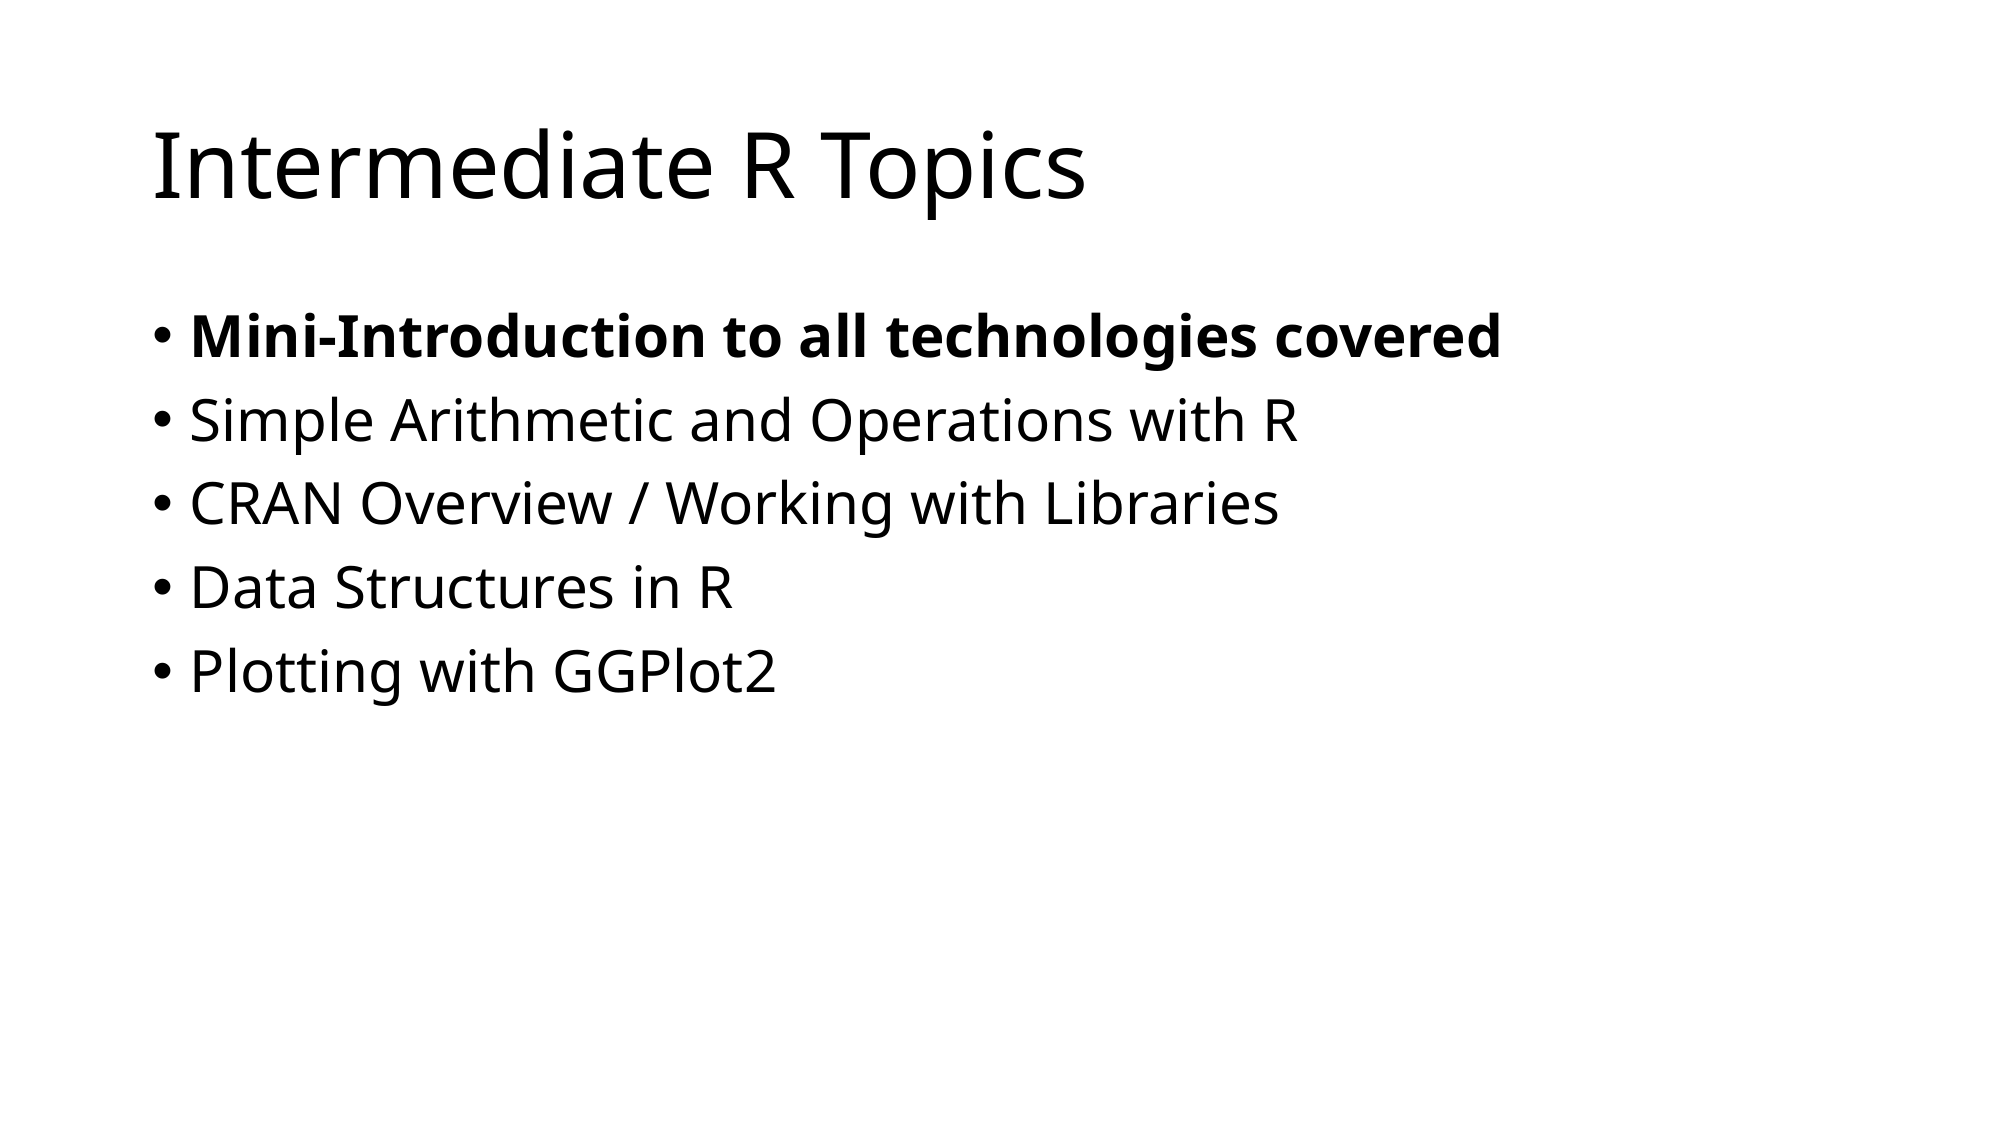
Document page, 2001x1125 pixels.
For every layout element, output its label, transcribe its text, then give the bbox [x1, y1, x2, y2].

list Mini-Introduction to all technologies covered Simple Arithmetic and Operations with R CRAN Overview / Working with Libraries Data Structures in R Plotting with GGPlot2 [137, 299, 1863, 1014]
title Intermediate R Topics [137, 59, 1863, 278]
